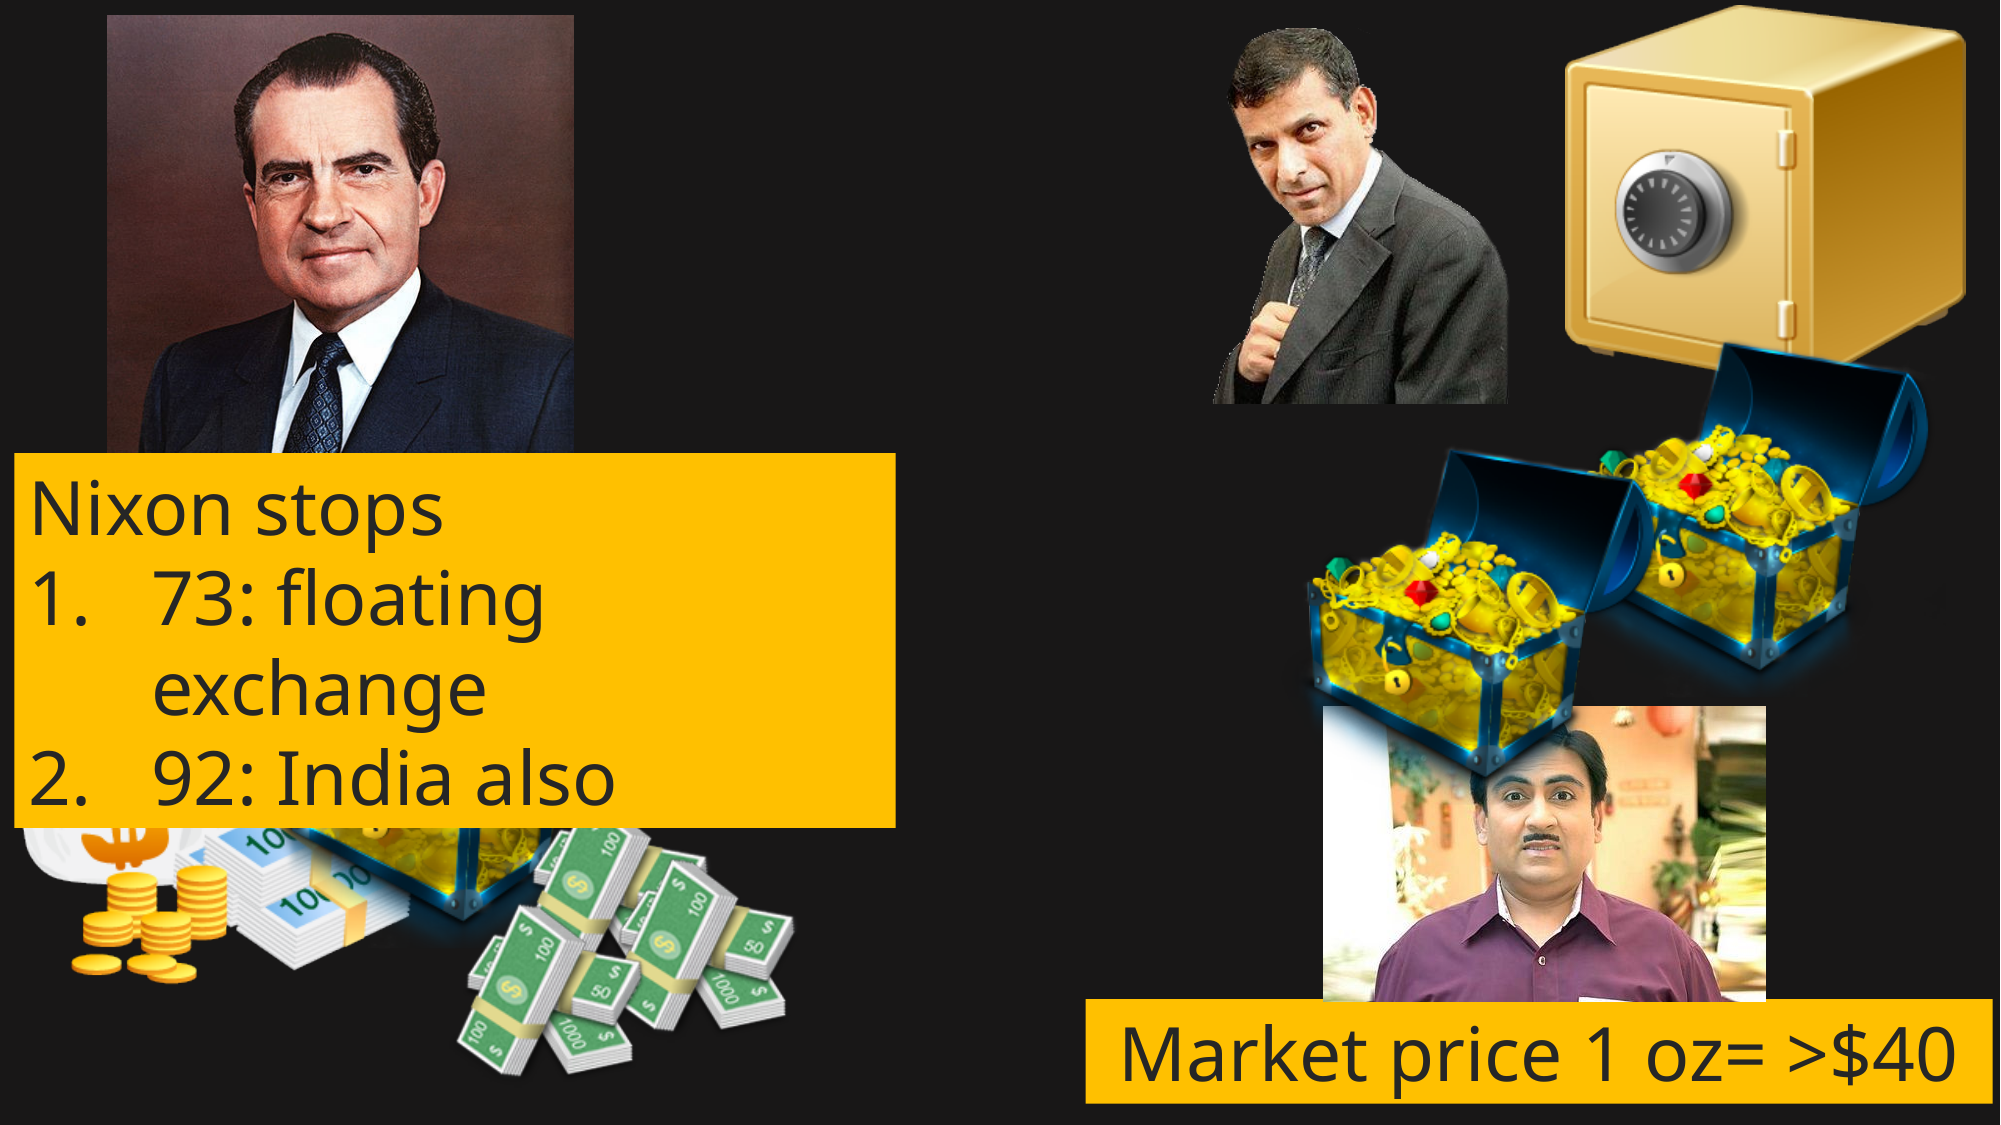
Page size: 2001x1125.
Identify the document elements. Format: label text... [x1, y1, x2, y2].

picture [15, 558, 804, 1093]
picture [107, 15, 574, 546]
picture [1085, 5, 1967, 1002]
text_box Nixon stops 73: floating exchange 92: India also [14, 453, 896, 828]
text_box Market price 1 oz= >$40 [1085, 999, 1993, 1104]
